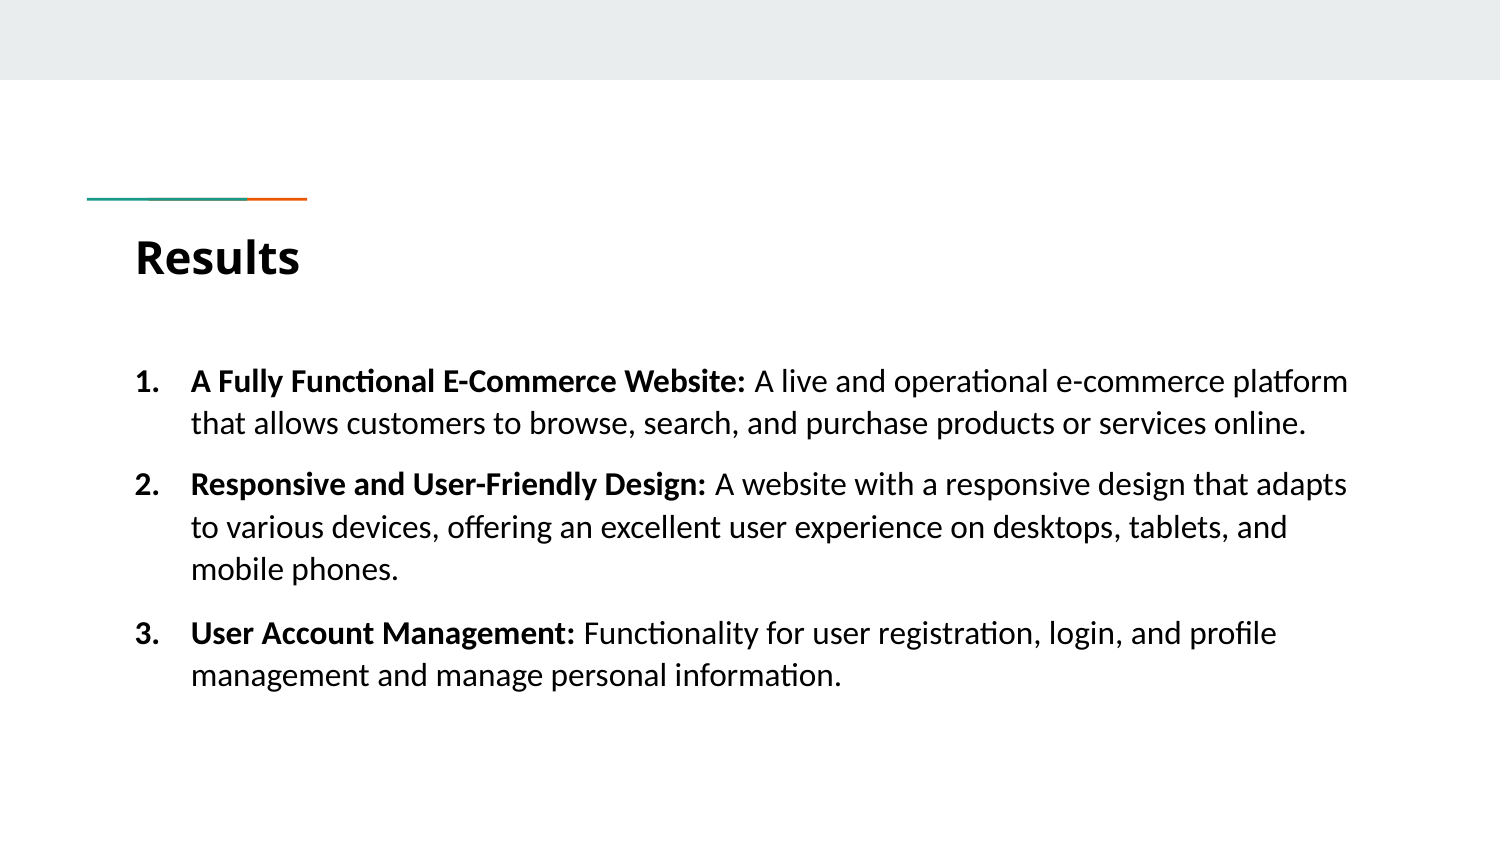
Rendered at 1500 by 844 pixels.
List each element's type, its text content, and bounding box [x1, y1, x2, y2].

list A Fully Functional E-Commerce Website: A live and operational e-commerce platform that allows customers to browse, search, and purchase products or services online. Responsive and User-Friendly Design: A website with a responsive design that adapts to various devices, offering an excellent user experience on desktops, tablets, and mobile phones. User Account Management: Functionality for user registration, login, and profile management and manage personal information. [119, 341, 1381, 805]
title Results [119, 180, 1381, 269]
